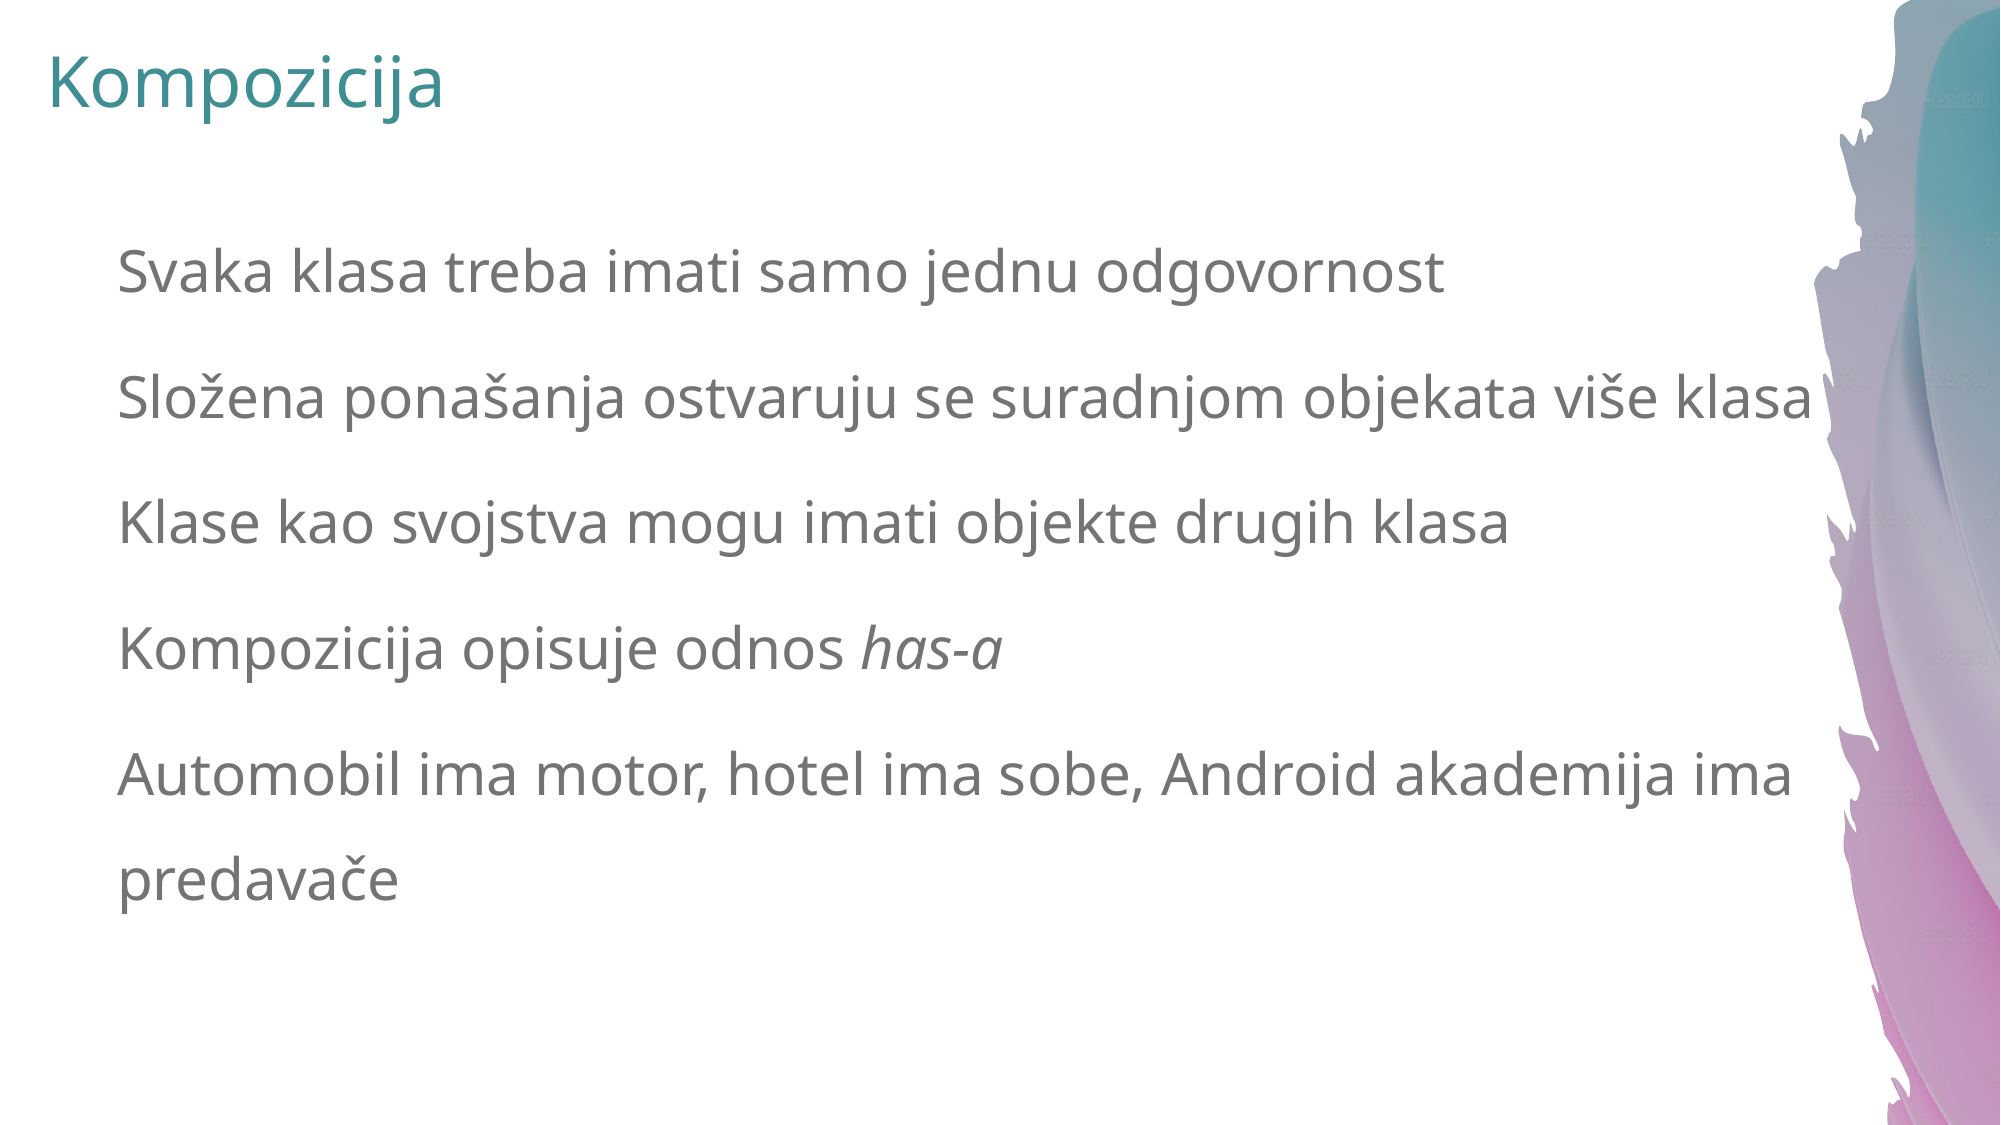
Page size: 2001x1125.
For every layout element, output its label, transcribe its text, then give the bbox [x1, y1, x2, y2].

title Kompozicija [31, 39, 1757, 132]
list Svaka klasa treba imati samo jednu odgovornost Složena ponašanja ostvaruju se suradnjom objekata više klasa Klase kao svojstva mogu imati objekte drugih klasa Kompozicija opisuje odnos has-a Automobil ima motor, hotel ima sobe, Android akademija ima predavače [102, 192, 1813, 1063]
picture [1813, 0, 2000, 1125]
